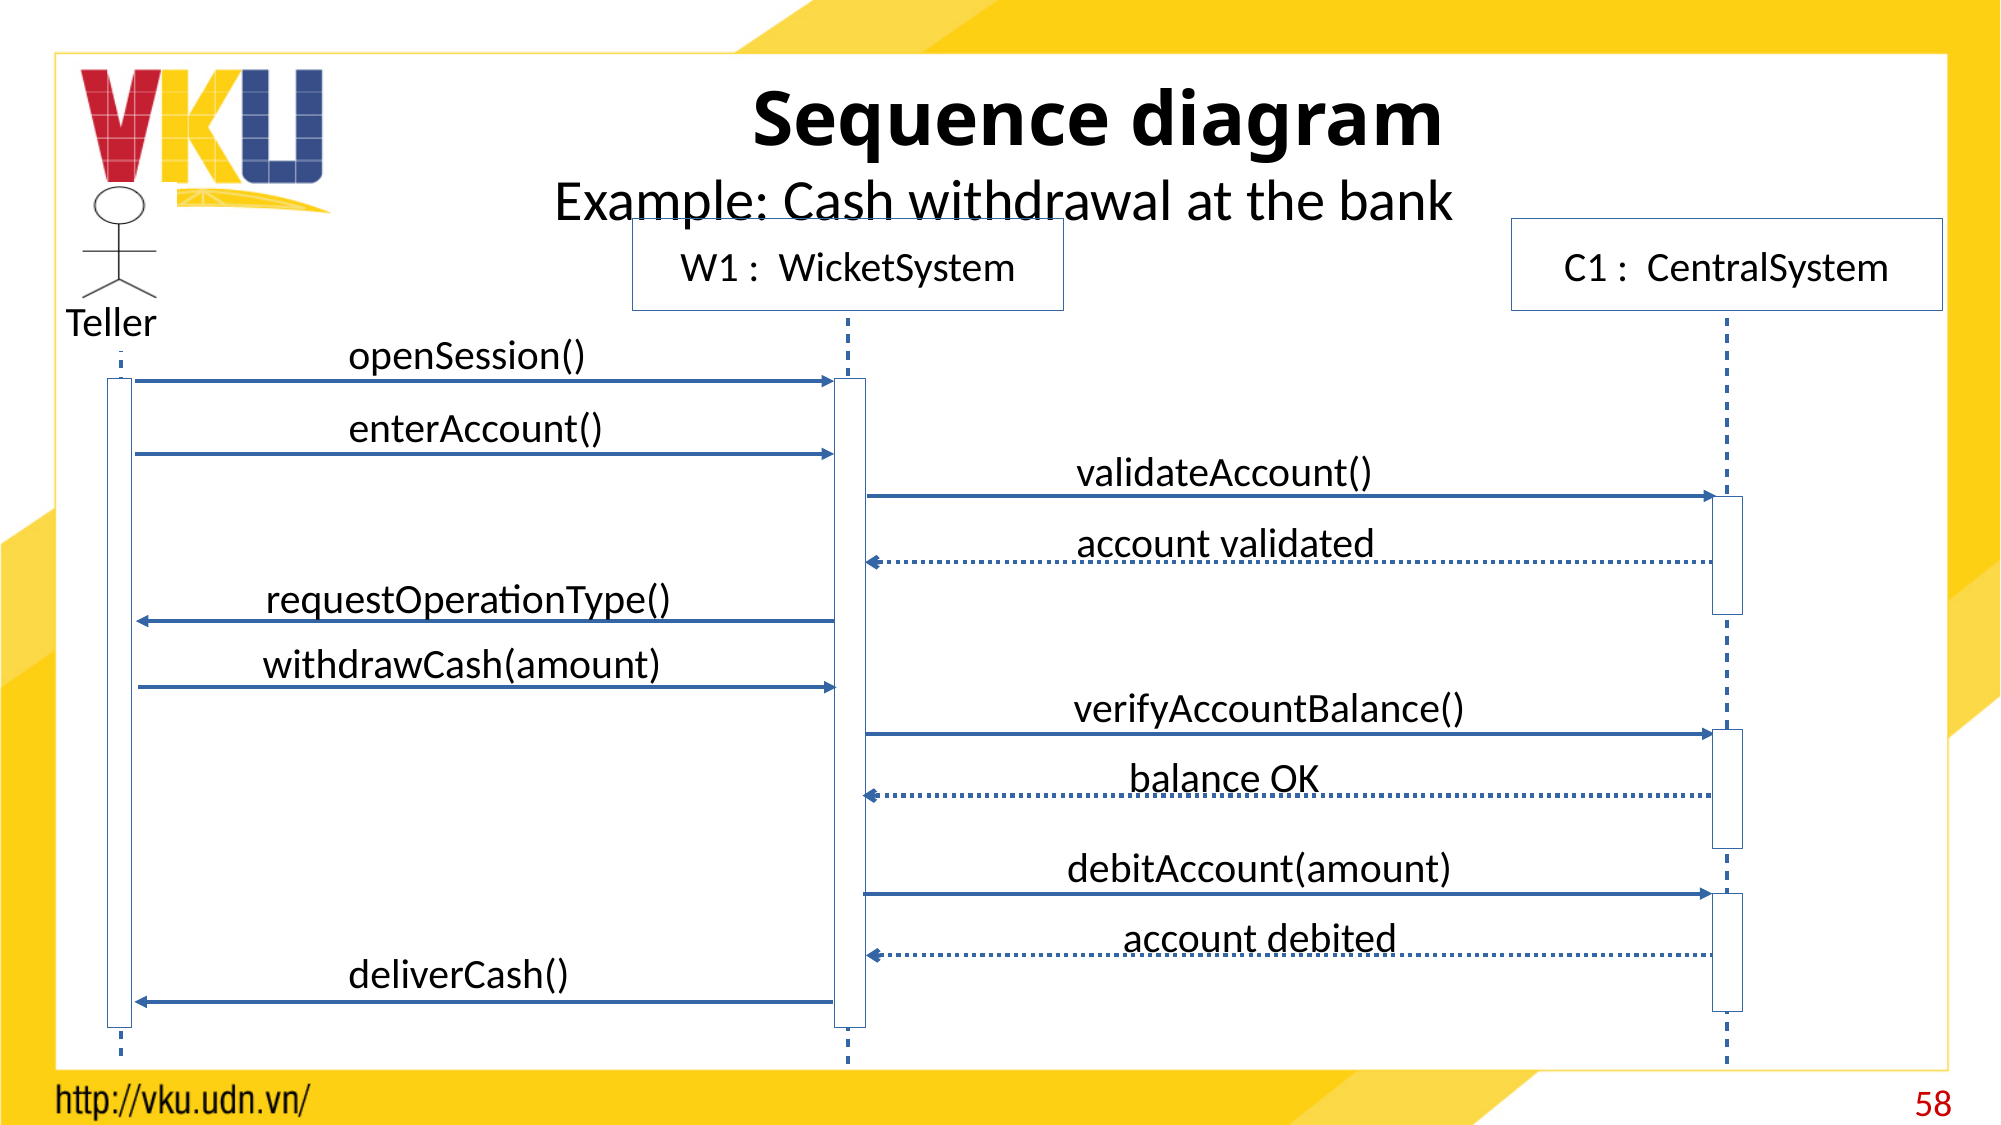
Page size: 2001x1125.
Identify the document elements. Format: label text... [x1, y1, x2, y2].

text_box [1712, 496, 1743, 615]
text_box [56, 182, 177, 354]
slide_number 58 [1943, 1074, 1968, 1125]
text_box enterAccount() [341, 394, 611, 458]
text_box debitAccount(amount) [1060, 833, 1460, 898]
text_box [135, 614, 258, 628]
text_box account debited [1115, 903, 1405, 968]
text_box balance OK [1121, 743, 1327, 808]
text_box [866, 489, 1717, 503]
text_box [865, 555, 880, 570]
text_box [862, 788, 878, 803]
text_box [107, 378, 132, 1028]
text_box [134, 995, 341, 1009]
text_box W1 : WicketSystem [632, 218, 1064, 311]
text_box [594, 374, 835, 388]
text_box C1 : CentralSystem [1511, 218, 1943, 311]
text_box validateAccount() [1069, 497, 1381, 502]
picture [0, 0, 2001, 1125]
text_box [1473, 727, 1712, 740]
text_box account validated [1069, 508, 1383, 573]
text_box [611, 447, 835, 461]
title Sequence diagram [335, 59, 1863, 162]
text_box [866, 948, 881, 963]
text_box verifyAccountBalance() [1066, 673, 1473, 738]
text_box deliverCash() [341, 939, 578, 1004]
text_box openSession() [341, 321, 594, 386]
text_box [1712, 893, 1743, 1012]
text_box requestOperationType() [258, 564, 679, 629]
text_box withdrawCash(amount) [255, 630, 669, 695]
text_box validateAccount() [1069, 437, 1381, 496]
list Example: Cash withdrawal at the bank [65, 162, 1943, 1125]
text_box [669, 681, 837, 694]
text_box [1460, 887, 1712, 900]
text_box [834, 378, 866, 1028]
text_box [1712, 729, 1743, 849]
